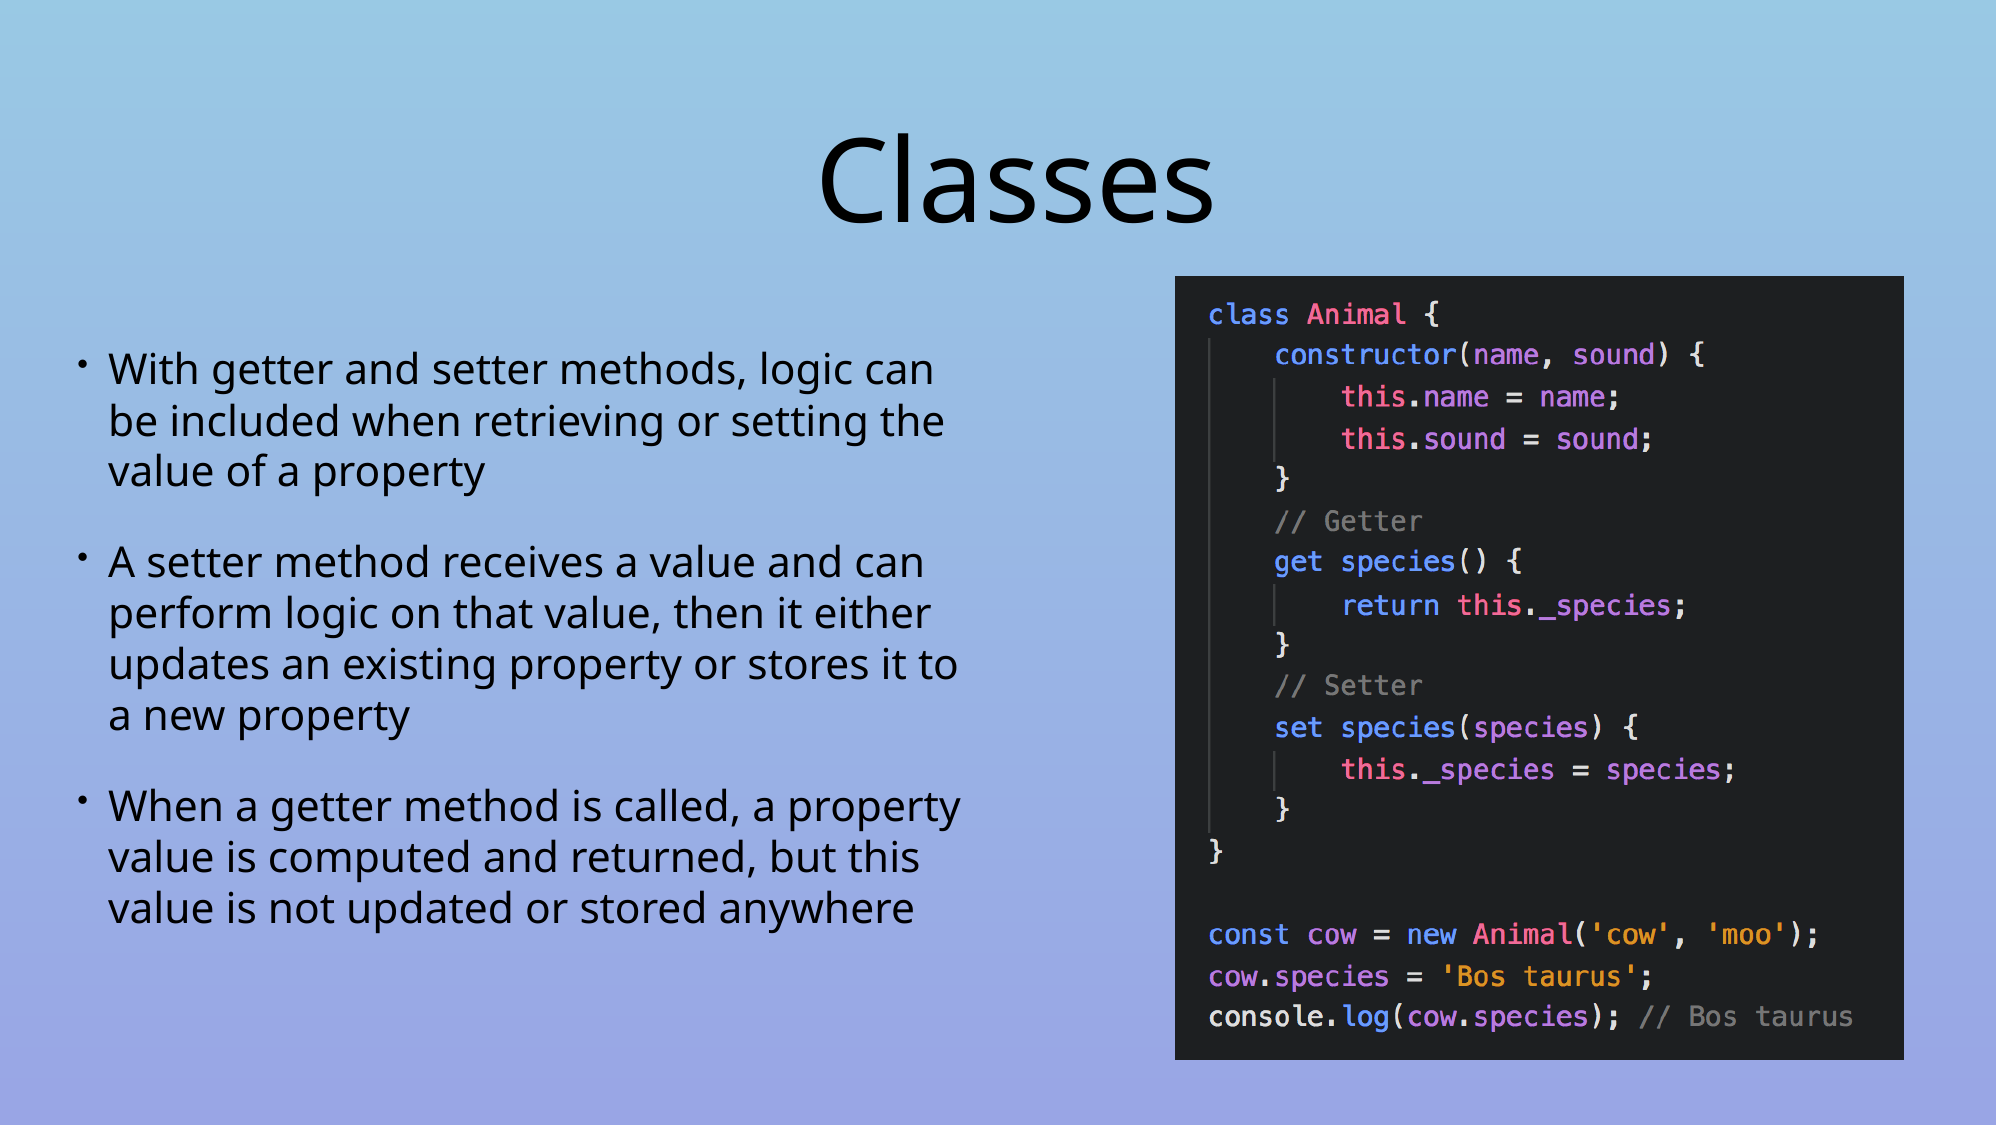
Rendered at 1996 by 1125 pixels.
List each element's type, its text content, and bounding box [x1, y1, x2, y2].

list With getter and setter methods, logic can be included when retrieving or setting the value of a property A setter method receives a value and can perform logic on that value, then it either updates an existing property or stores it to a new property When a getter method is called, a property value is computed and returned, but this value is not updated or stored anywhere [71, 336, 969, 1000]
picture [1175, 275, 1904, 1061]
title Classes [358, 51, 1638, 301]
